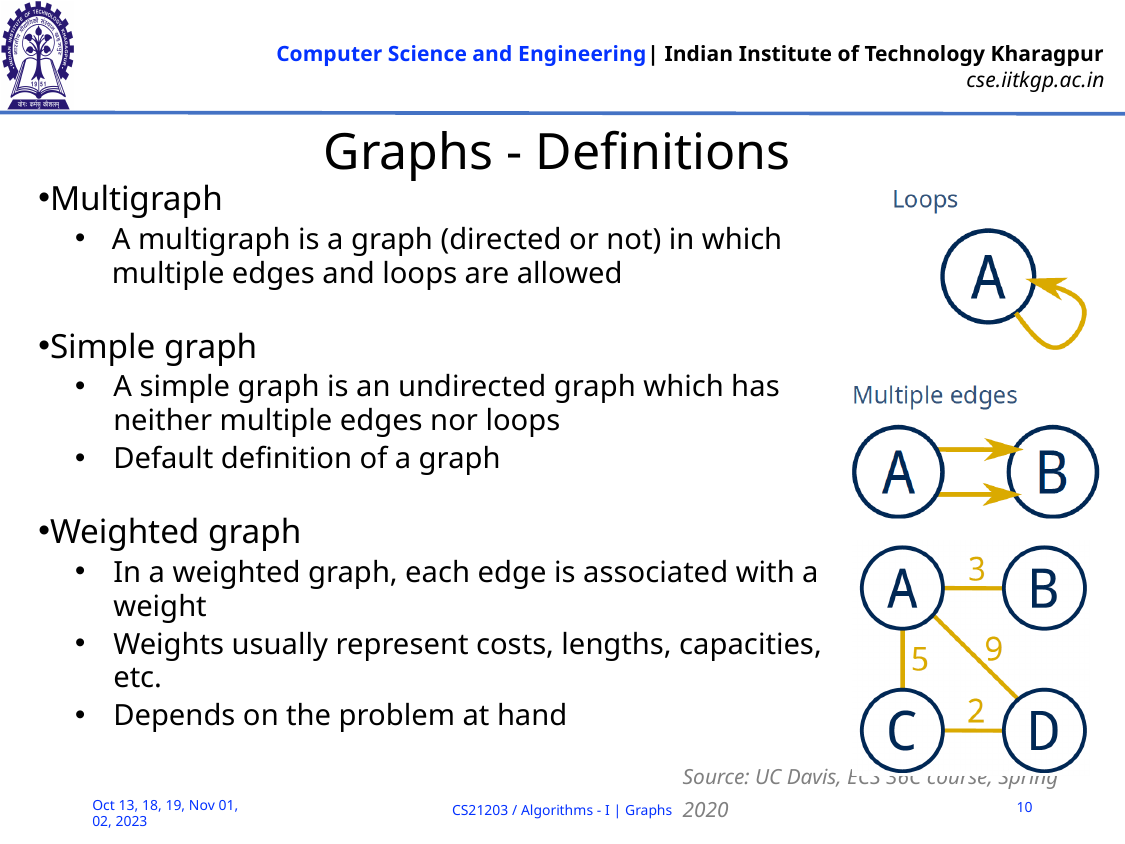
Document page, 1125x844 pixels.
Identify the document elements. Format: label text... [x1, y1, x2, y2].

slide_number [77, 798, 274, 844]
footer CS21203 / Algorithms - I | Graphs [185, 787, 940, 833]
slide_number 10 [992, 802, 1048, 831]
text_box Multigraph A multigraph is a graph (directed or not) in which multiple edges and loops are allowed Simple graph A simple graph is an undirected graph which has neither multiple edges nor loops Default definition of a graph Weighted graph In a weighted graph, each edge is associated with a weight Weights usually represent costs, lengths, capacities, etc. Depends on the problem at hand [23, 176, 846, 786]
picture [842, 376, 1105, 522]
title Graphs - Definitions [35, 78, 1078, 221]
picture [887, 178, 1090, 354]
text_box Source: UC Davis, ECS 36C course, Spring 2020 [668, 775, 1121, 802]
picture [1, 1, 74, 110]
picture [852, 540, 1090, 776]
